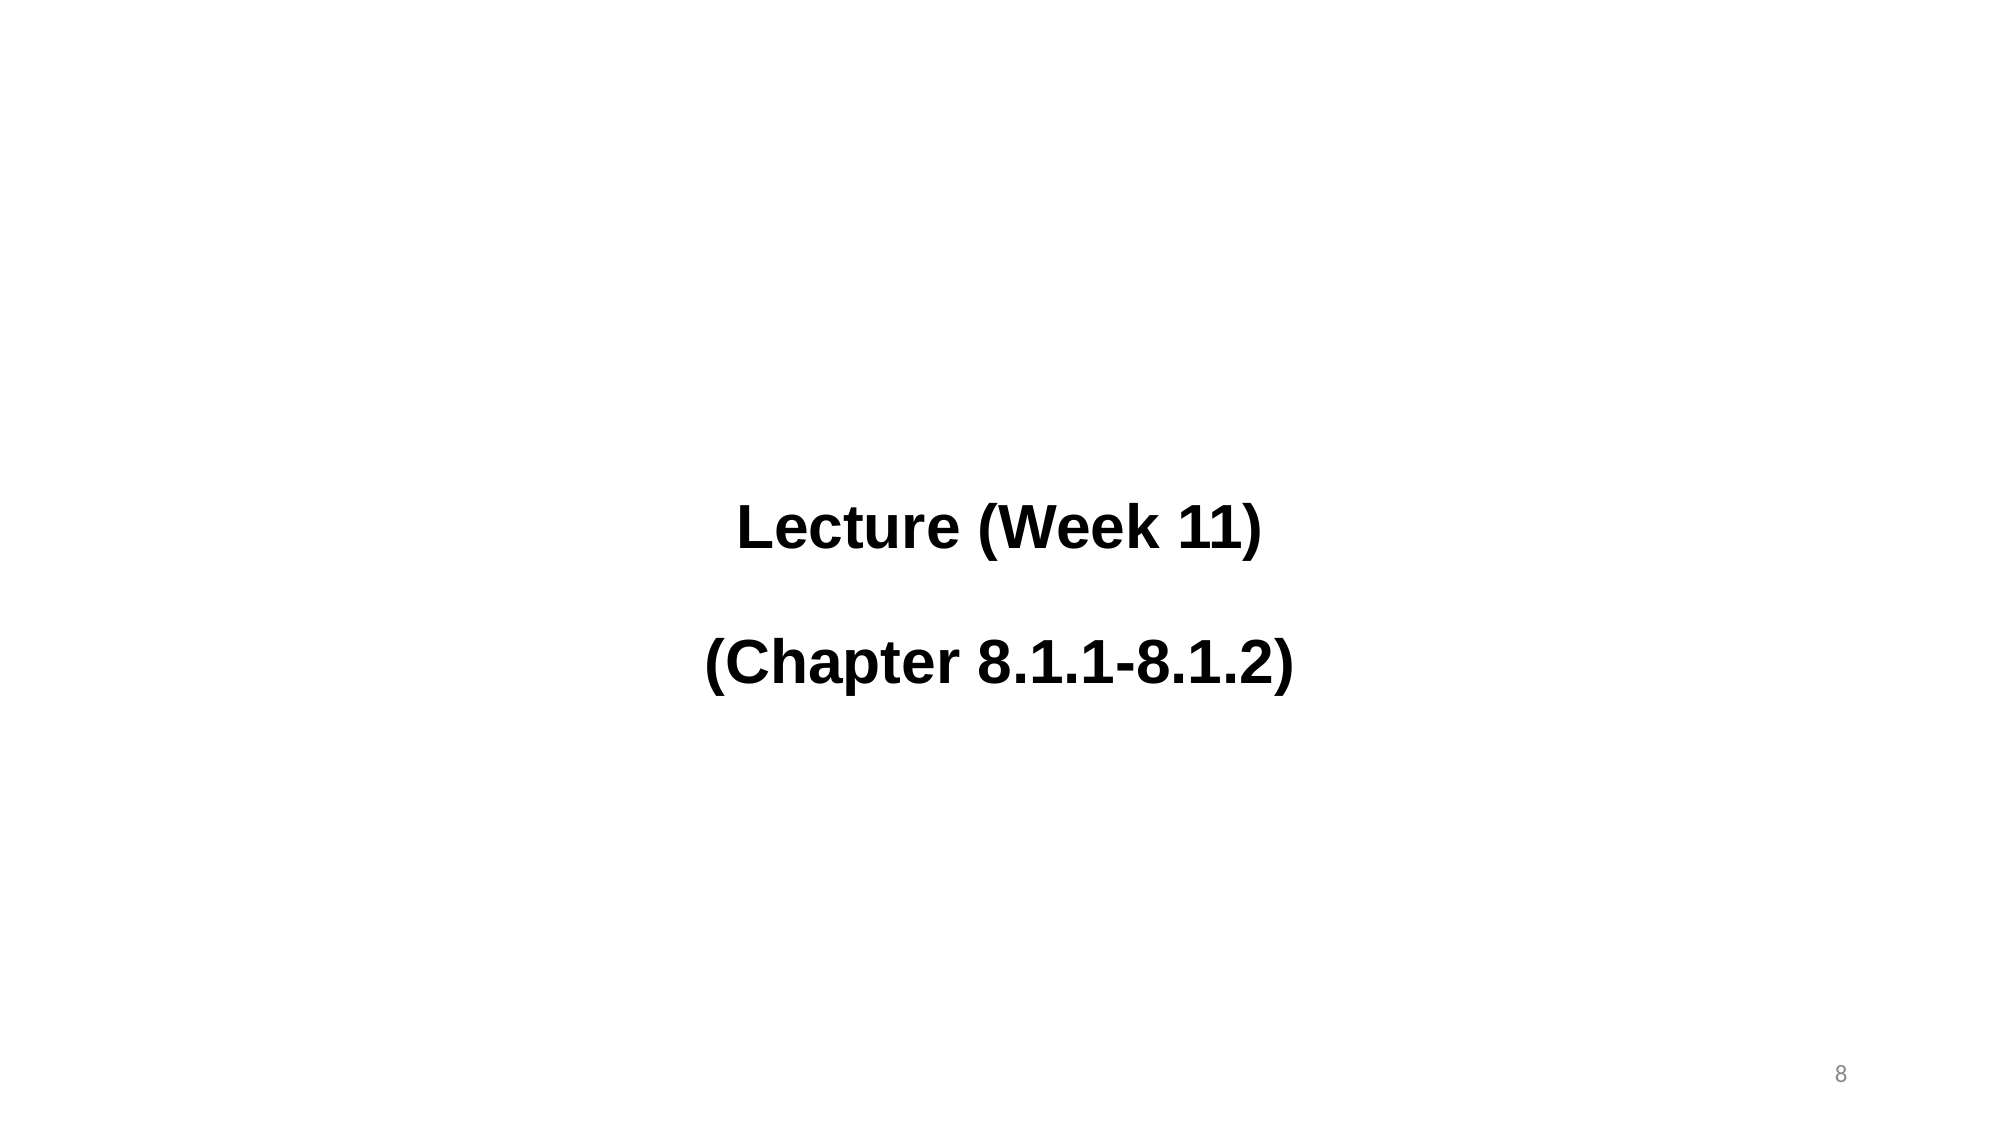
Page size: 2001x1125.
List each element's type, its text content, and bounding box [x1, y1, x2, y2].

title Lecture (Week 11) (Chapter 8.1.1-8.1.2) [137, 487, 1863, 705]
slide_number 8 [1412, 1042, 1863, 1103]
